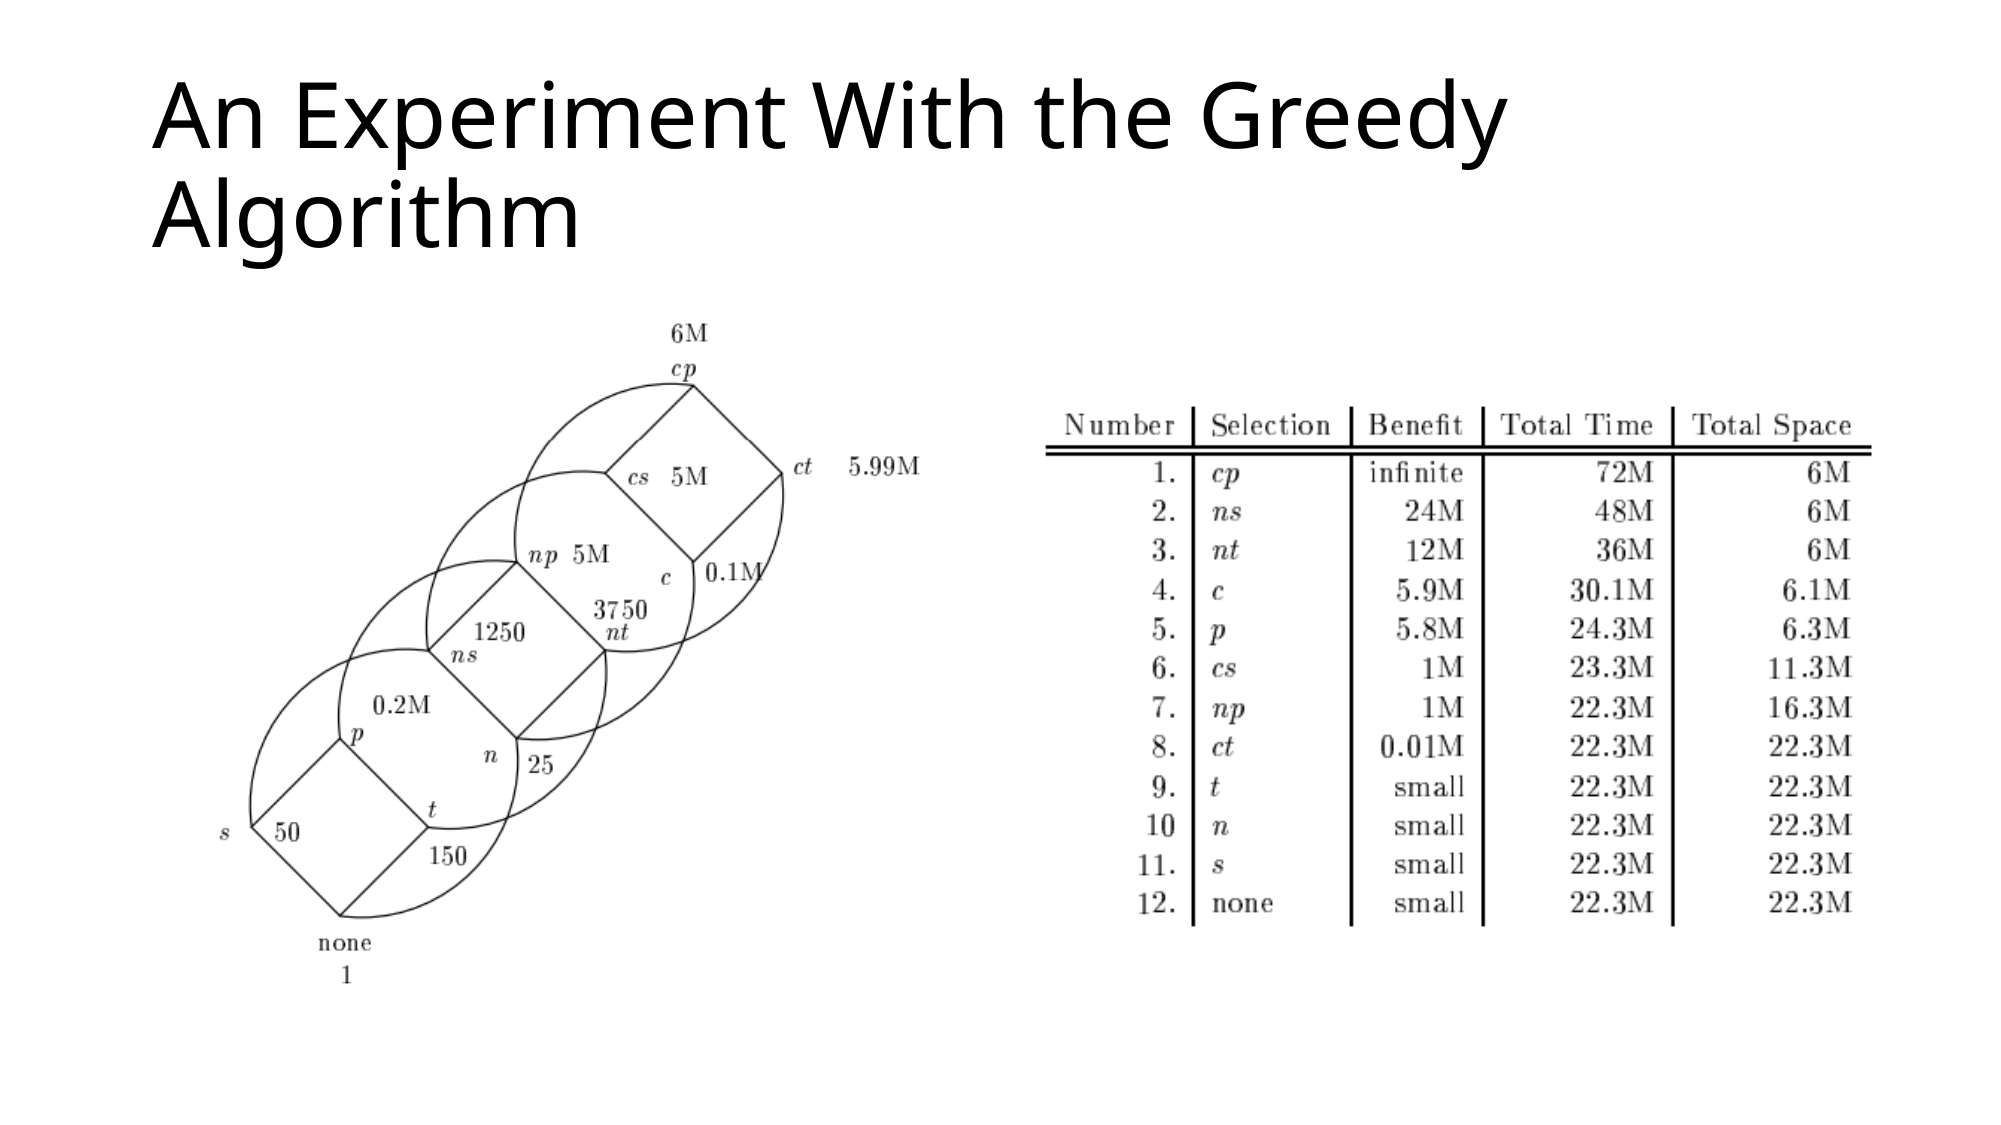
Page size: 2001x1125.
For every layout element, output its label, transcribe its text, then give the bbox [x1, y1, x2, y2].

title An Experiment With the Greedy Algorithm [137, 59, 1863, 278]
picture [1018, 400, 1914, 953]
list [177, 294, 954, 1009]
